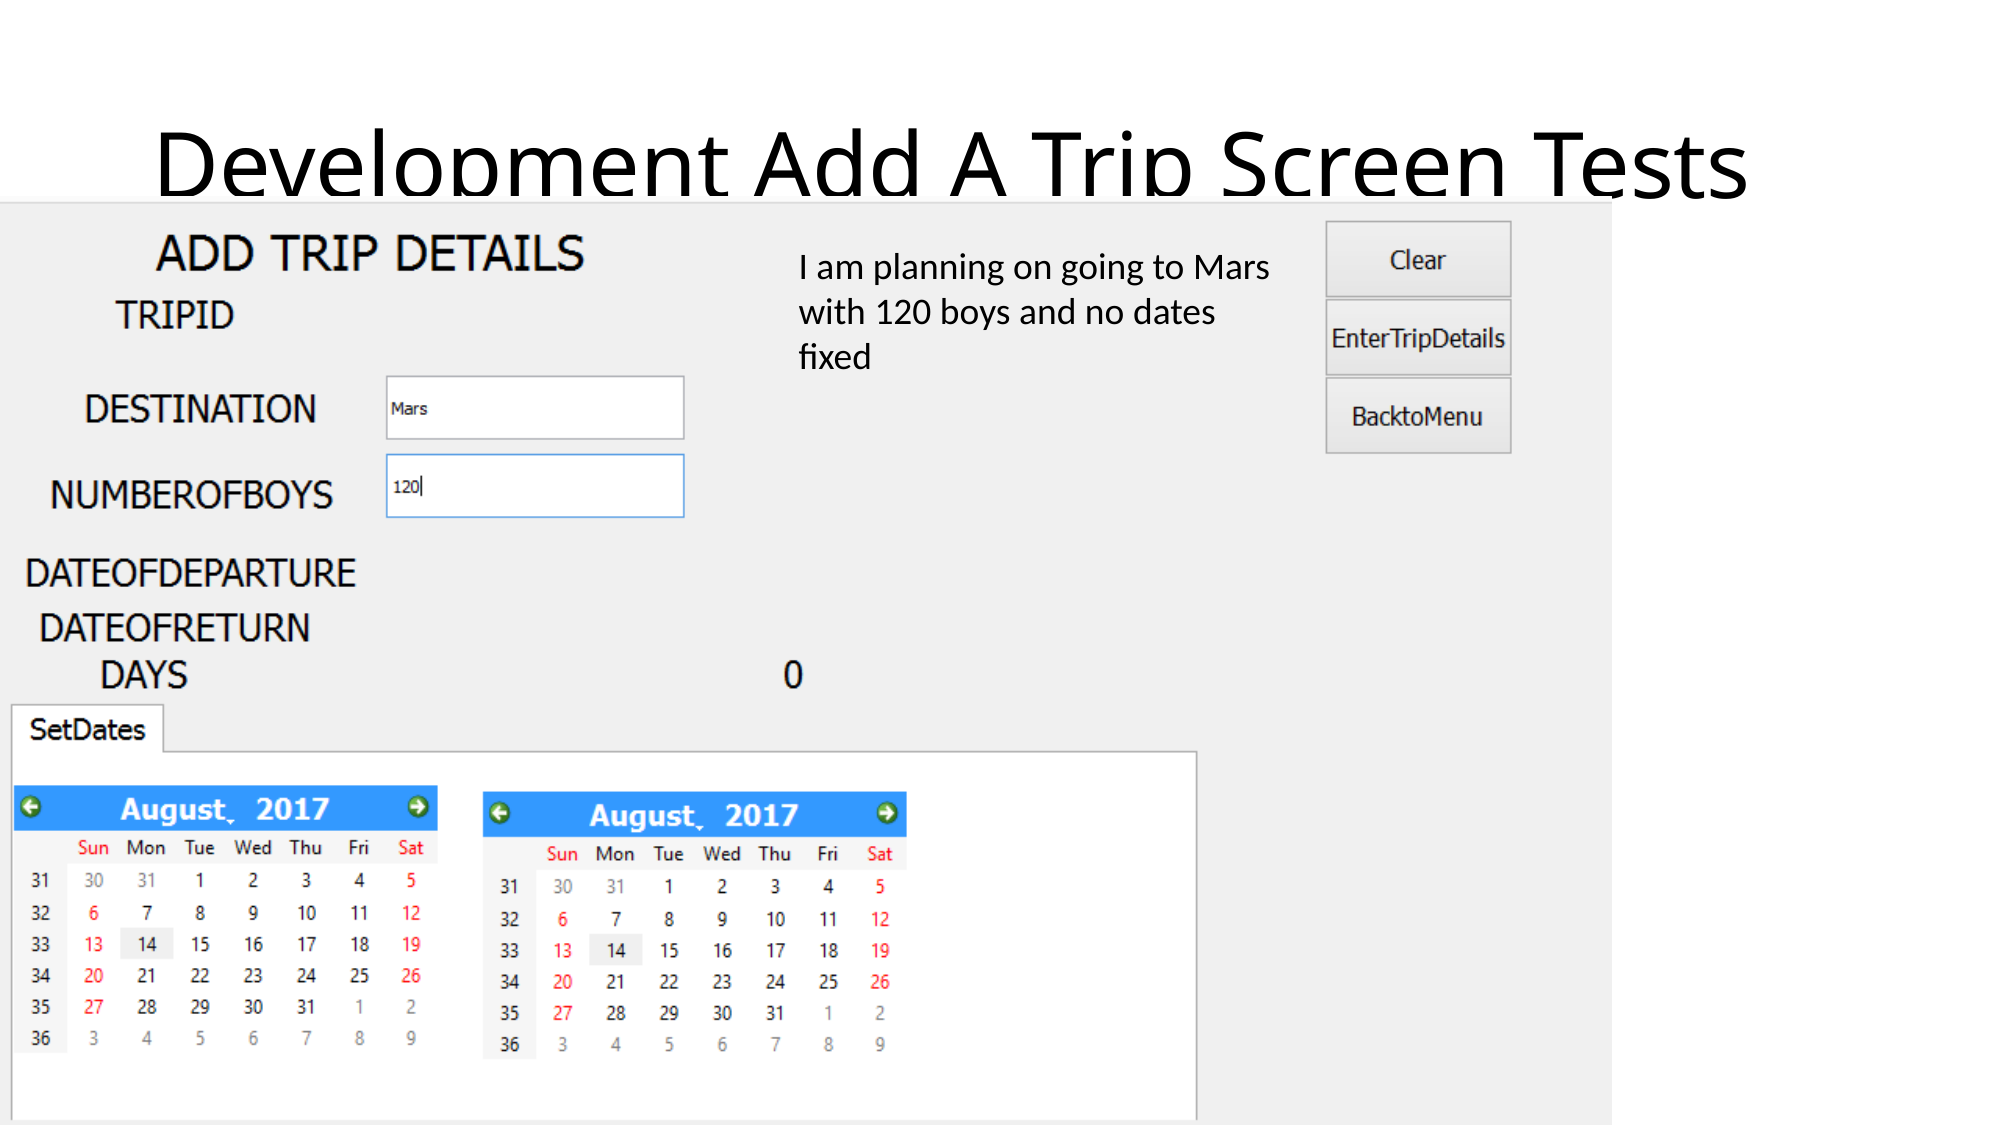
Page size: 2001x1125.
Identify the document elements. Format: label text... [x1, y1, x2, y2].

picture [0, 196, 1612, 1125]
title Development Add A Trip Screen Tests [137, 59, 1863, 278]
